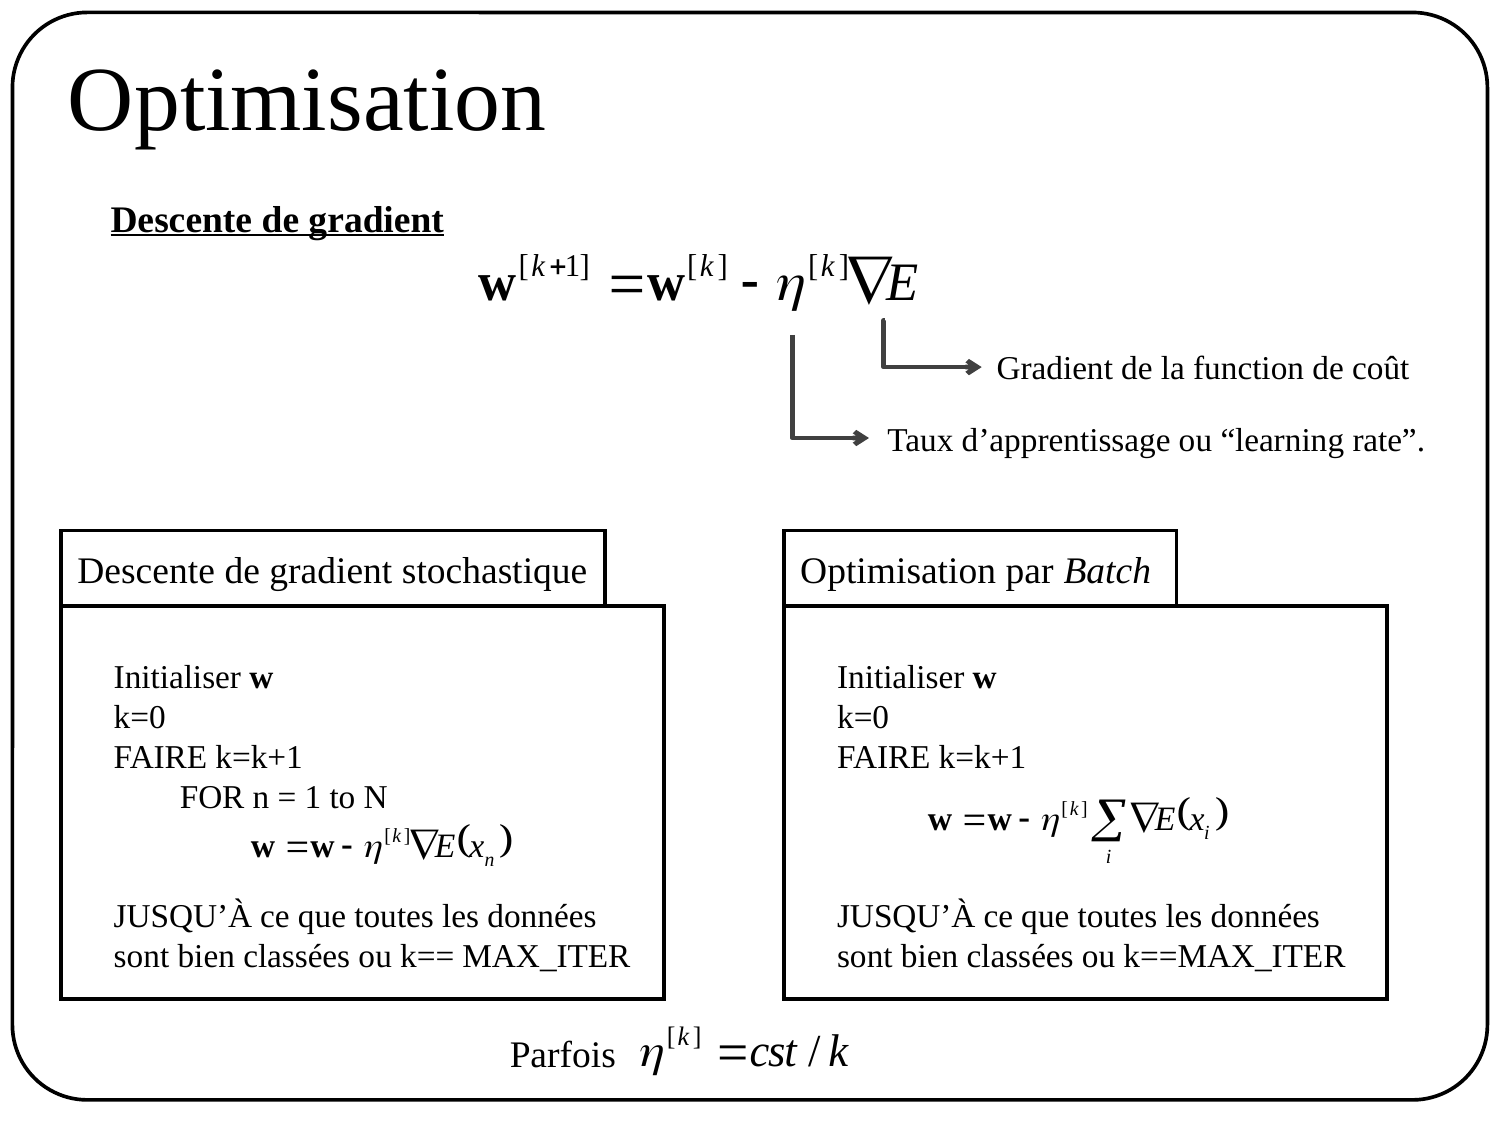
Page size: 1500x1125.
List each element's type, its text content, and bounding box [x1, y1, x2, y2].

picture [470, 241, 932, 324]
text_box [60, 606, 664, 1000]
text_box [95, 187, 1442, 466]
picture [245, 820, 513, 876]
text_box Initialiser w k=0 FAIRE k=k+1 FOR n = 1 to N JUSQU’À ce que toutes les données sont bien classées ou k== MAX_ITER [98, 647, 664, 982]
text_box Parfois [495, 1022, 630, 1082]
text_box Optimisation [53, 0, 1329, 188]
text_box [783, 530, 1388, 1000]
picture [635, 1016, 859, 1086]
text_box [60, 530, 606, 607]
picture [922, 793, 1230, 872]
